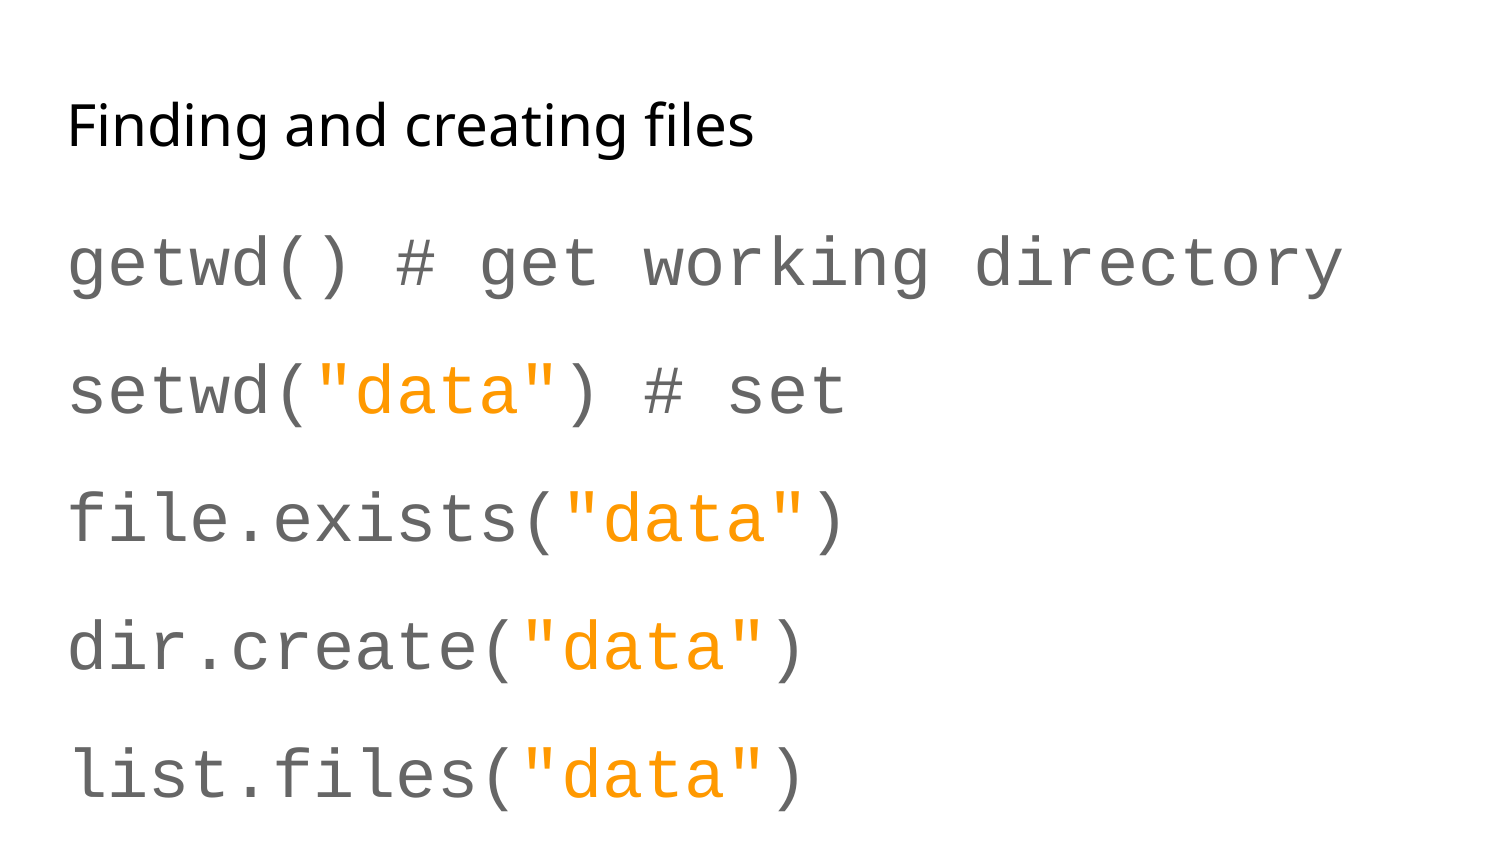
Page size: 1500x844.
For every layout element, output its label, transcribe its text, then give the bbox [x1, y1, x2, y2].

title Finding and creating files [51, 72, 1449, 167]
list getwd() # get working directory setwd("data") # set file.exists("data") dir.create("data") list.files("data") [51, 189, 1449, 750]
